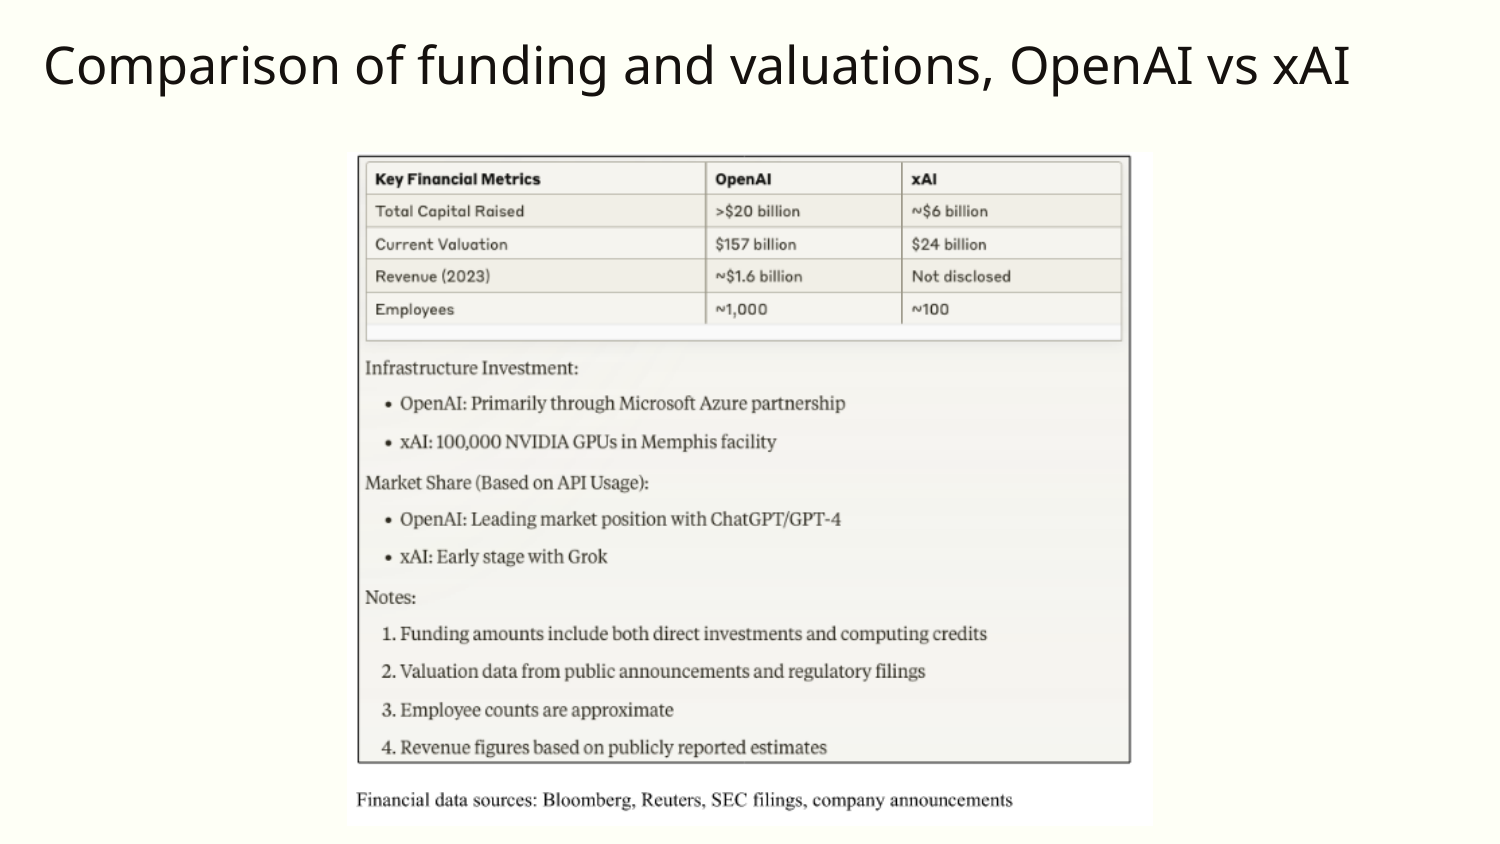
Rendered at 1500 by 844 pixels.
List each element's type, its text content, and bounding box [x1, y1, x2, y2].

title Comparison of funding and valuations, OpenAI vs xAI [28, 18, 1477, 108]
picture [347, 152, 1153, 826]
